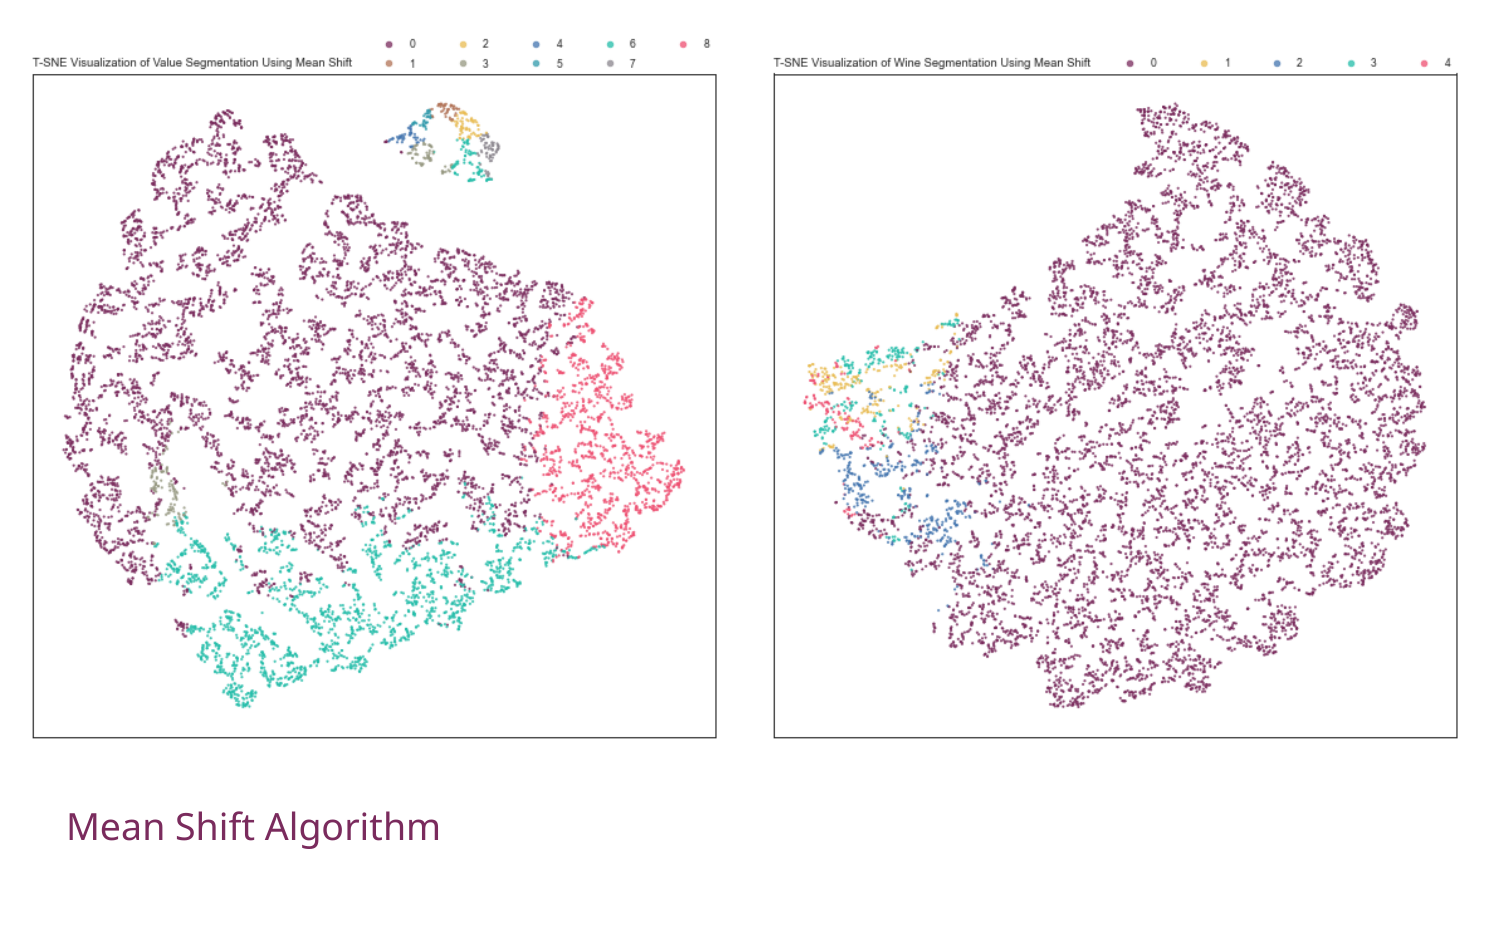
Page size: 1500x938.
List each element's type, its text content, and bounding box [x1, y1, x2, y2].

picture [24, 24, 723, 747]
list Mean Shift Algorithm [51, 771, 1036, 882]
picture [765, 43, 1464, 747]
